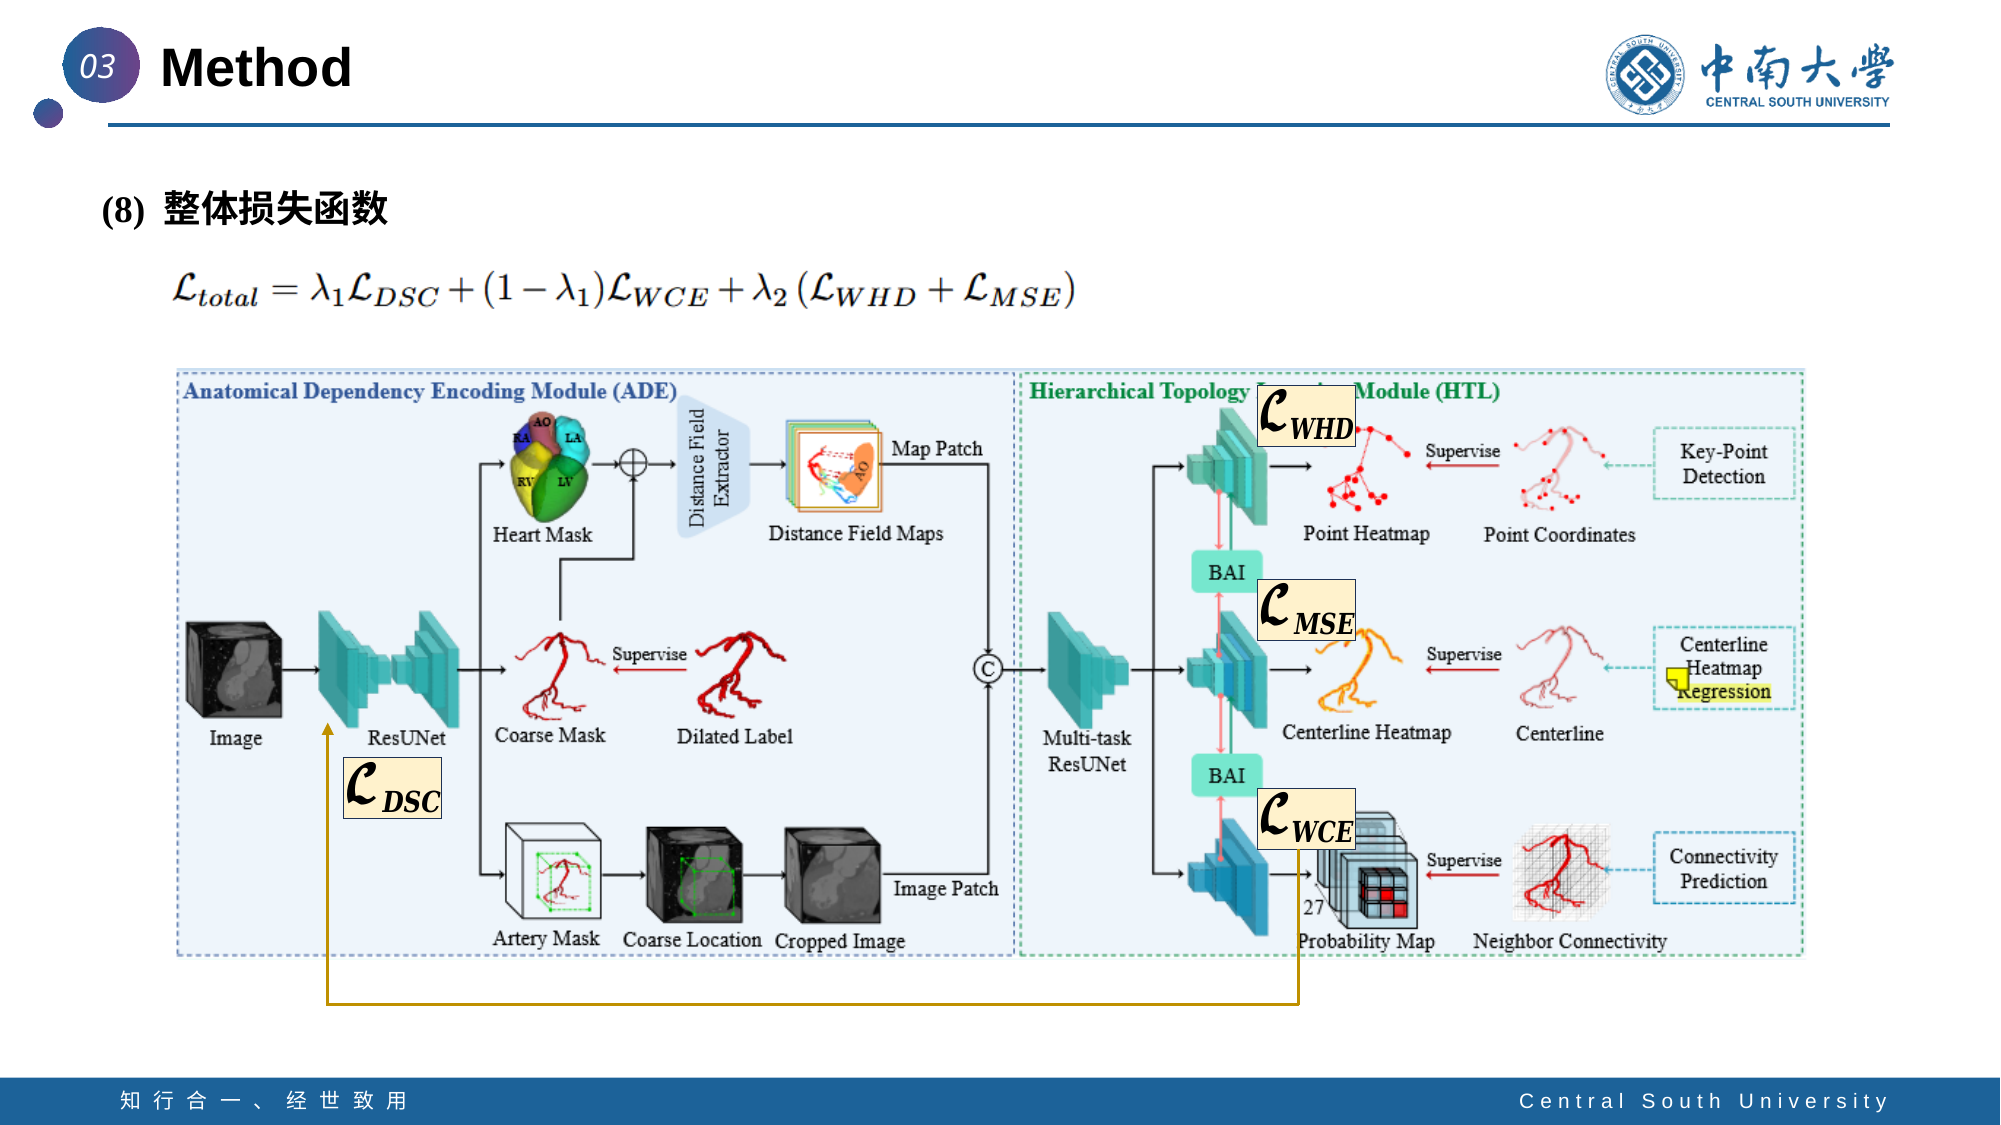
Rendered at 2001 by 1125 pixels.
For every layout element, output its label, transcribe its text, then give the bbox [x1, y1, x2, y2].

text_box 知行合一、经世致用 [105, 1080, 423, 1120]
text_box Central South University [1504, 1080, 1902, 1120]
picture [171, 368, 1808, 960]
text_box (8) 整体损失函数 [86, 177, 685, 238]
picture [160, 263, 1079, 317]
picture [1595, 28, 1907, 121]
text_box Method [160, 26, 532, 106]
text_box [0, 1077, 2000, 1125]
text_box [33, 26, 153, 128]
